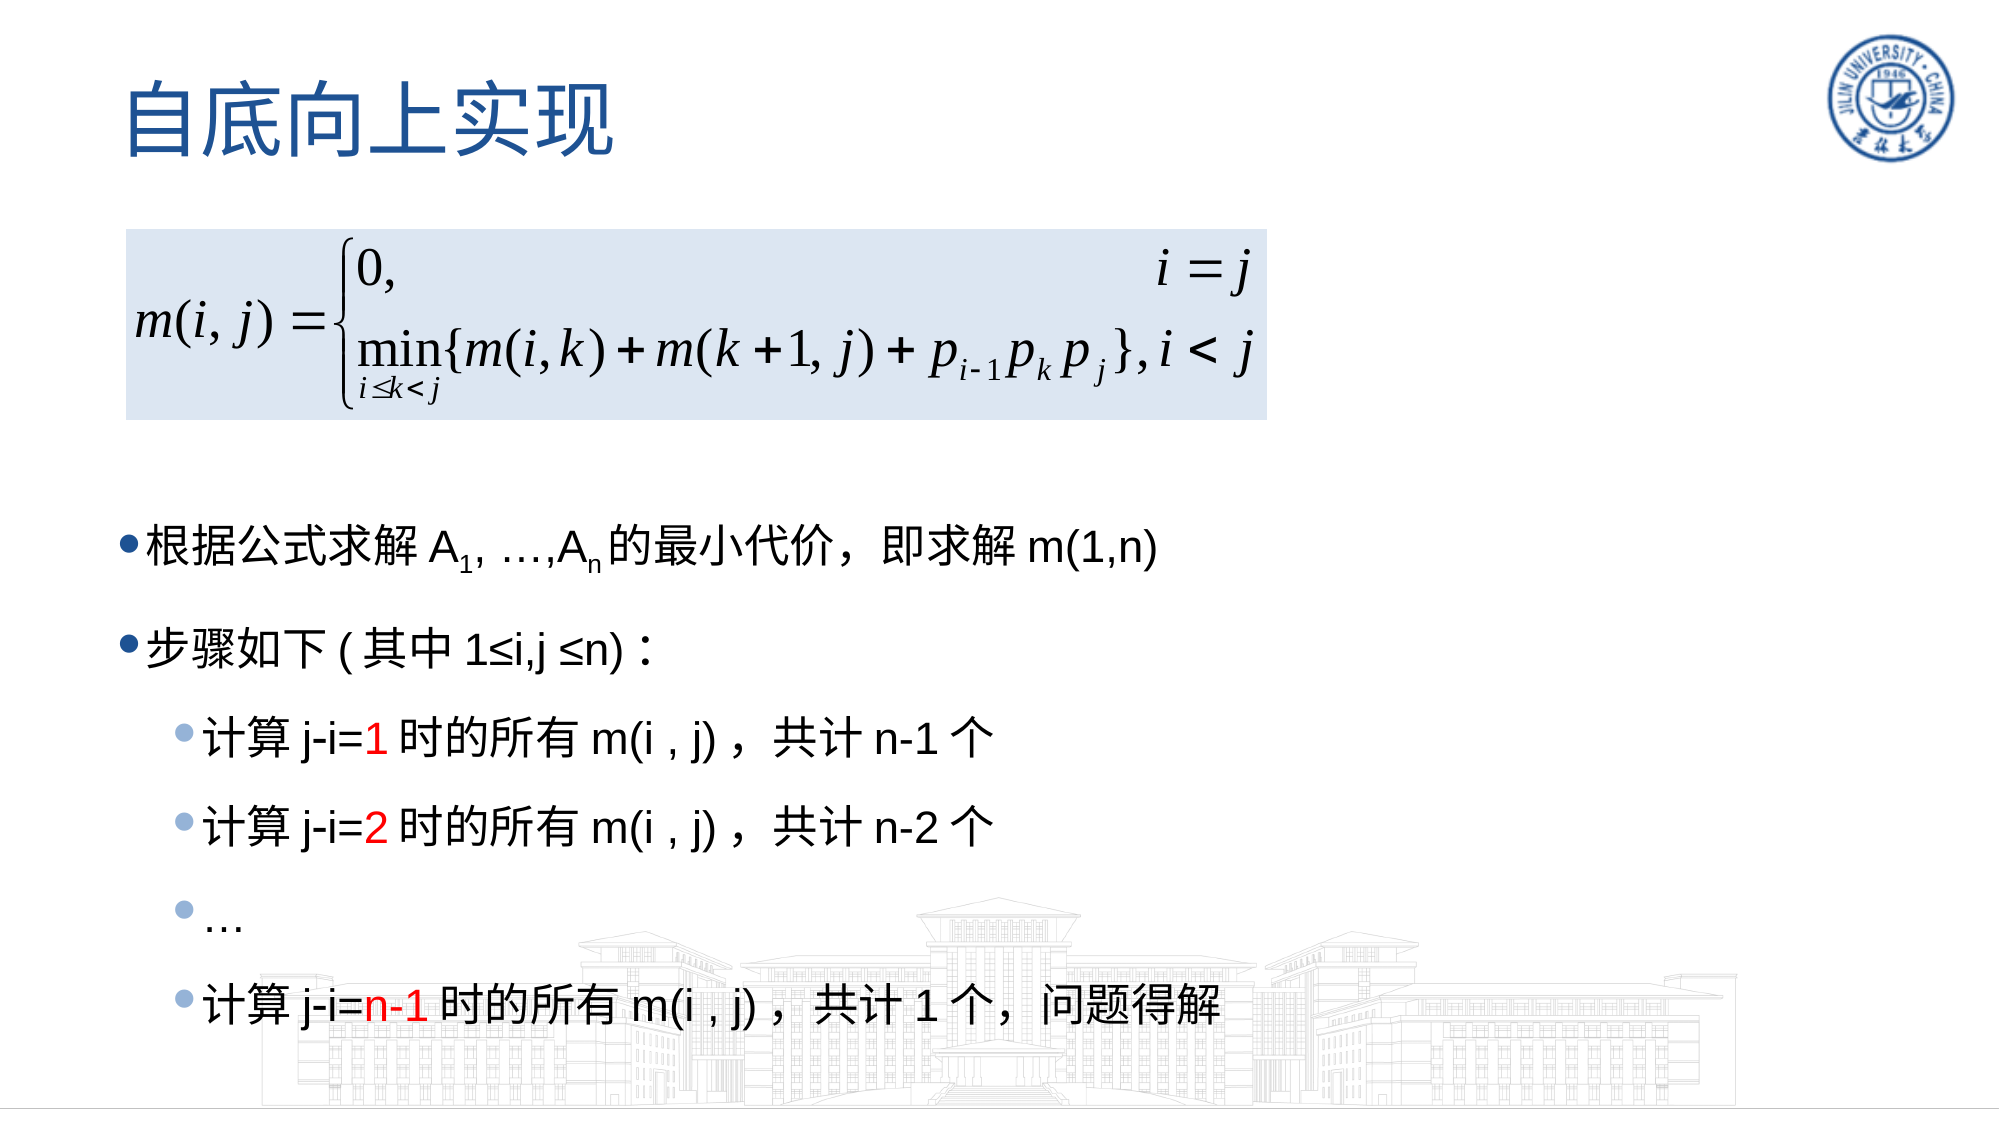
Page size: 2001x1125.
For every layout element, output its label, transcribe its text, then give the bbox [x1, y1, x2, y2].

table_cell [0, 897, 1999, 1109]
title 自底向上实现 [102, 15, 1828, 233]
picture [1828, 15, 1965, 173]
slide_number [1412, 1042, 1863, 1103]
list 根据公式求解A1, …,An的最小代价，即求解m(1,n) 步骤如下(其中1≤i,j ≤n)： 计算ji=1时的所有m(i , j)，共计n-1个 计算ji=2时的所有m(i , j)，共计n-2个 … 计算ji=n-1时的所有m(i , j)，共计1个，问题得解 [102, 478, 1828, 1043]
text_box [125, 228, 1267, 420]
